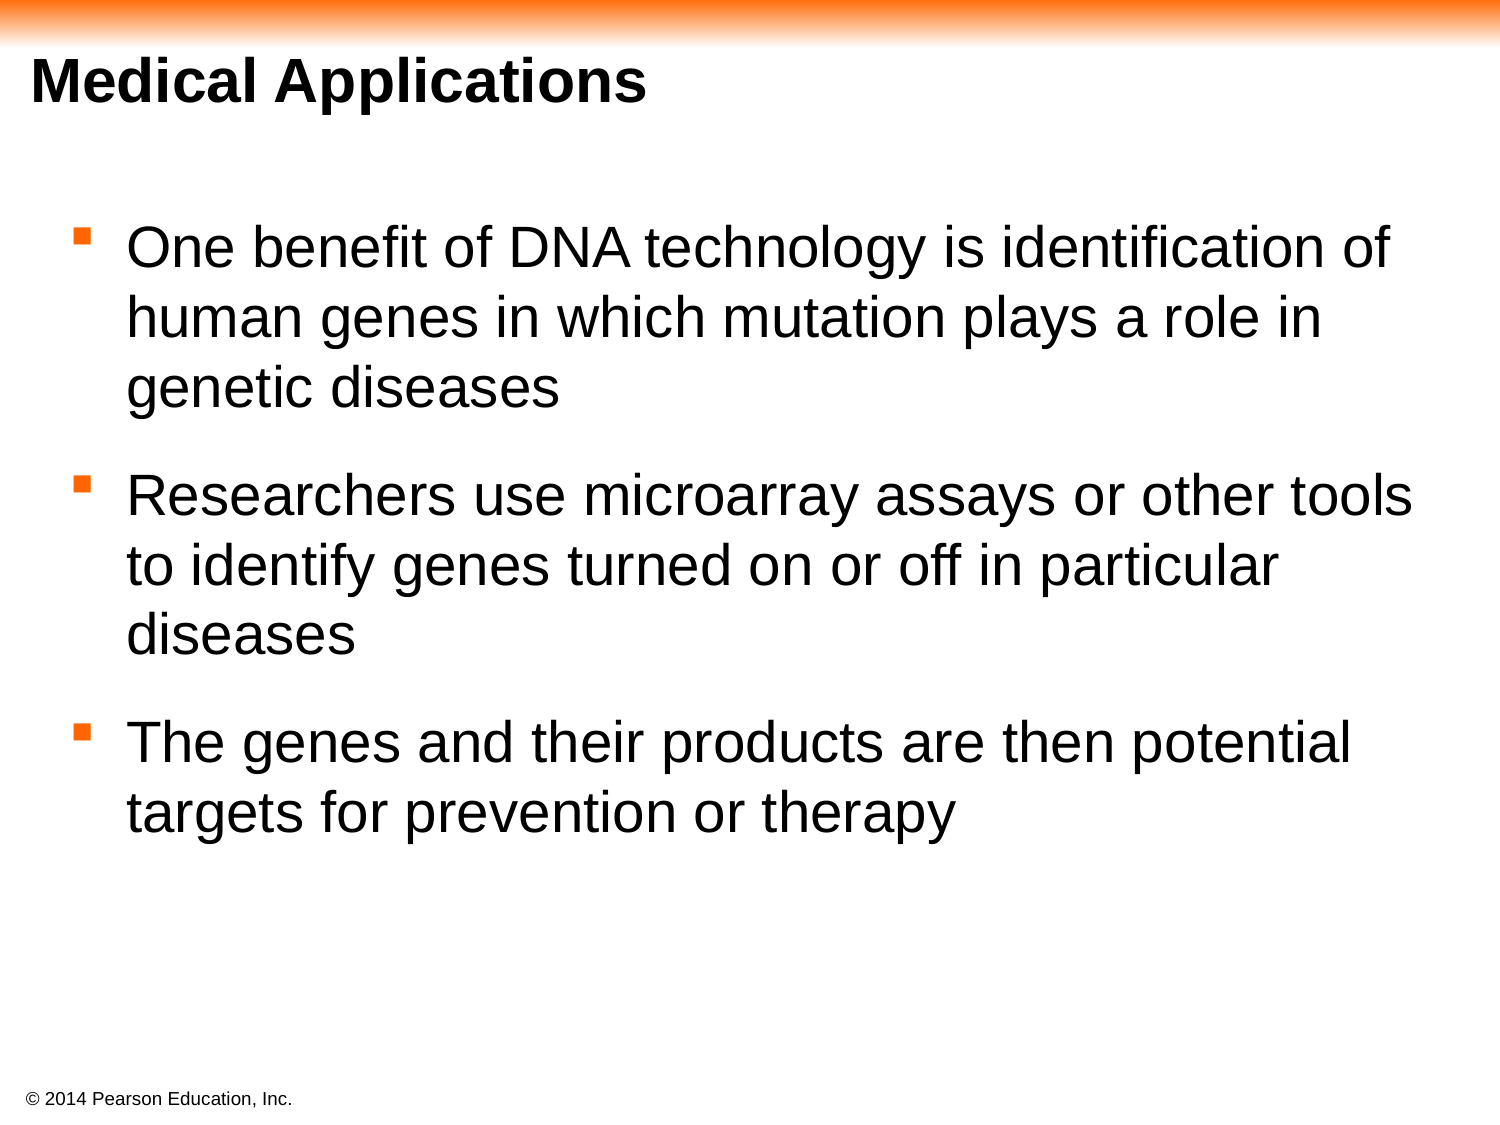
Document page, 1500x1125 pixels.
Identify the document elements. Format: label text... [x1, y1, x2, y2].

list One benefit of DNA technology is identification of human genes in which mutation plays a role in genetic diseases Researchers use microarray assays or other tools to identify genes turned on or off in particular diseases The genes and their products are then potential targets for prevention or therapy [69, 208, 1464, 1042]
title Medical Applications [29, 49, 1470, 184]
